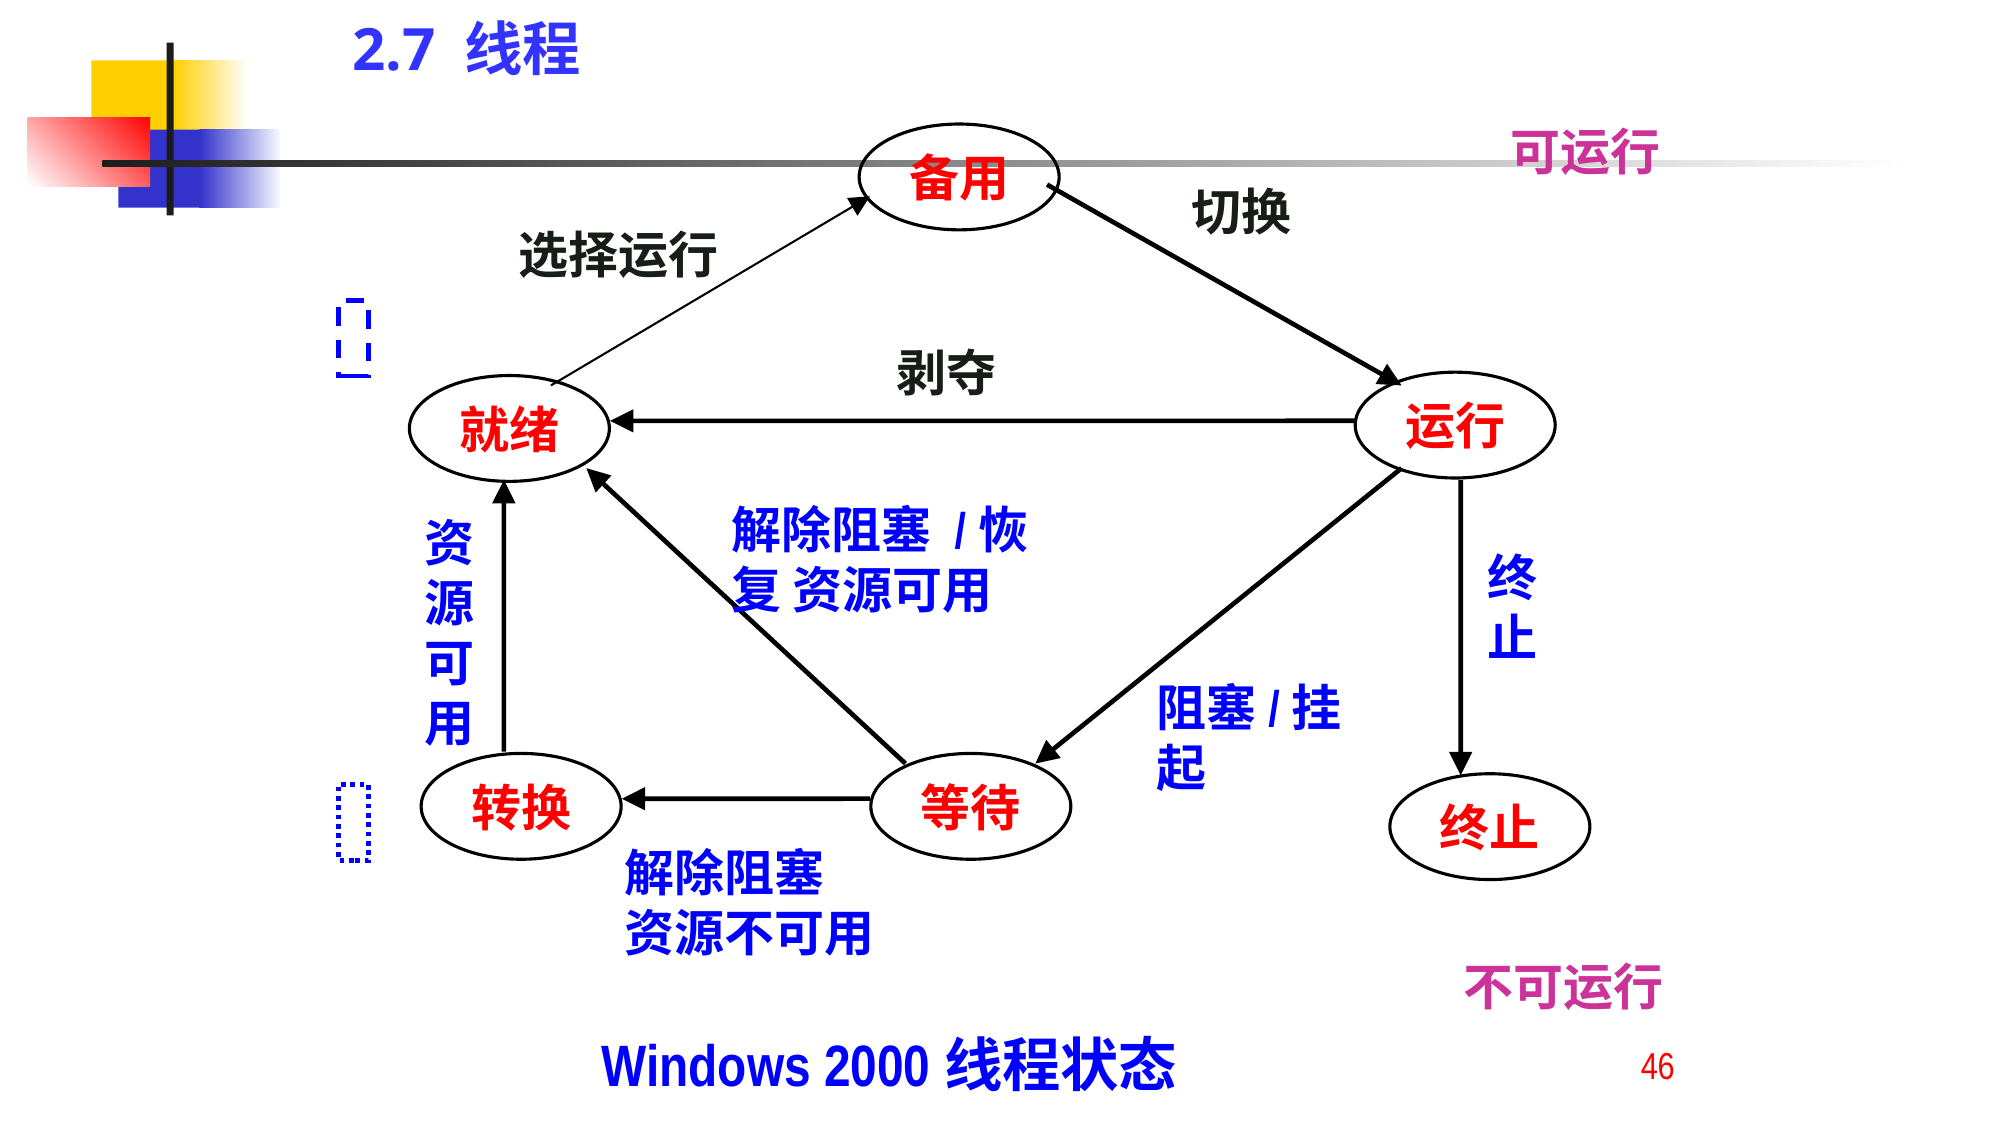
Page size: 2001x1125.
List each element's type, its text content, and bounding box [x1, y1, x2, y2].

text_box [338, 784, 1733, 1024]
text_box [409, 384, 1591, 783]
text_box Windows 2000线程状态 [586, 1032, 1709, 1106]
text_box 2.7 线程 [337, 4, 1189, 90]
text_box 46 [1626, 1034, 1721, 1094]
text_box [338, 113, 1698, 377]
